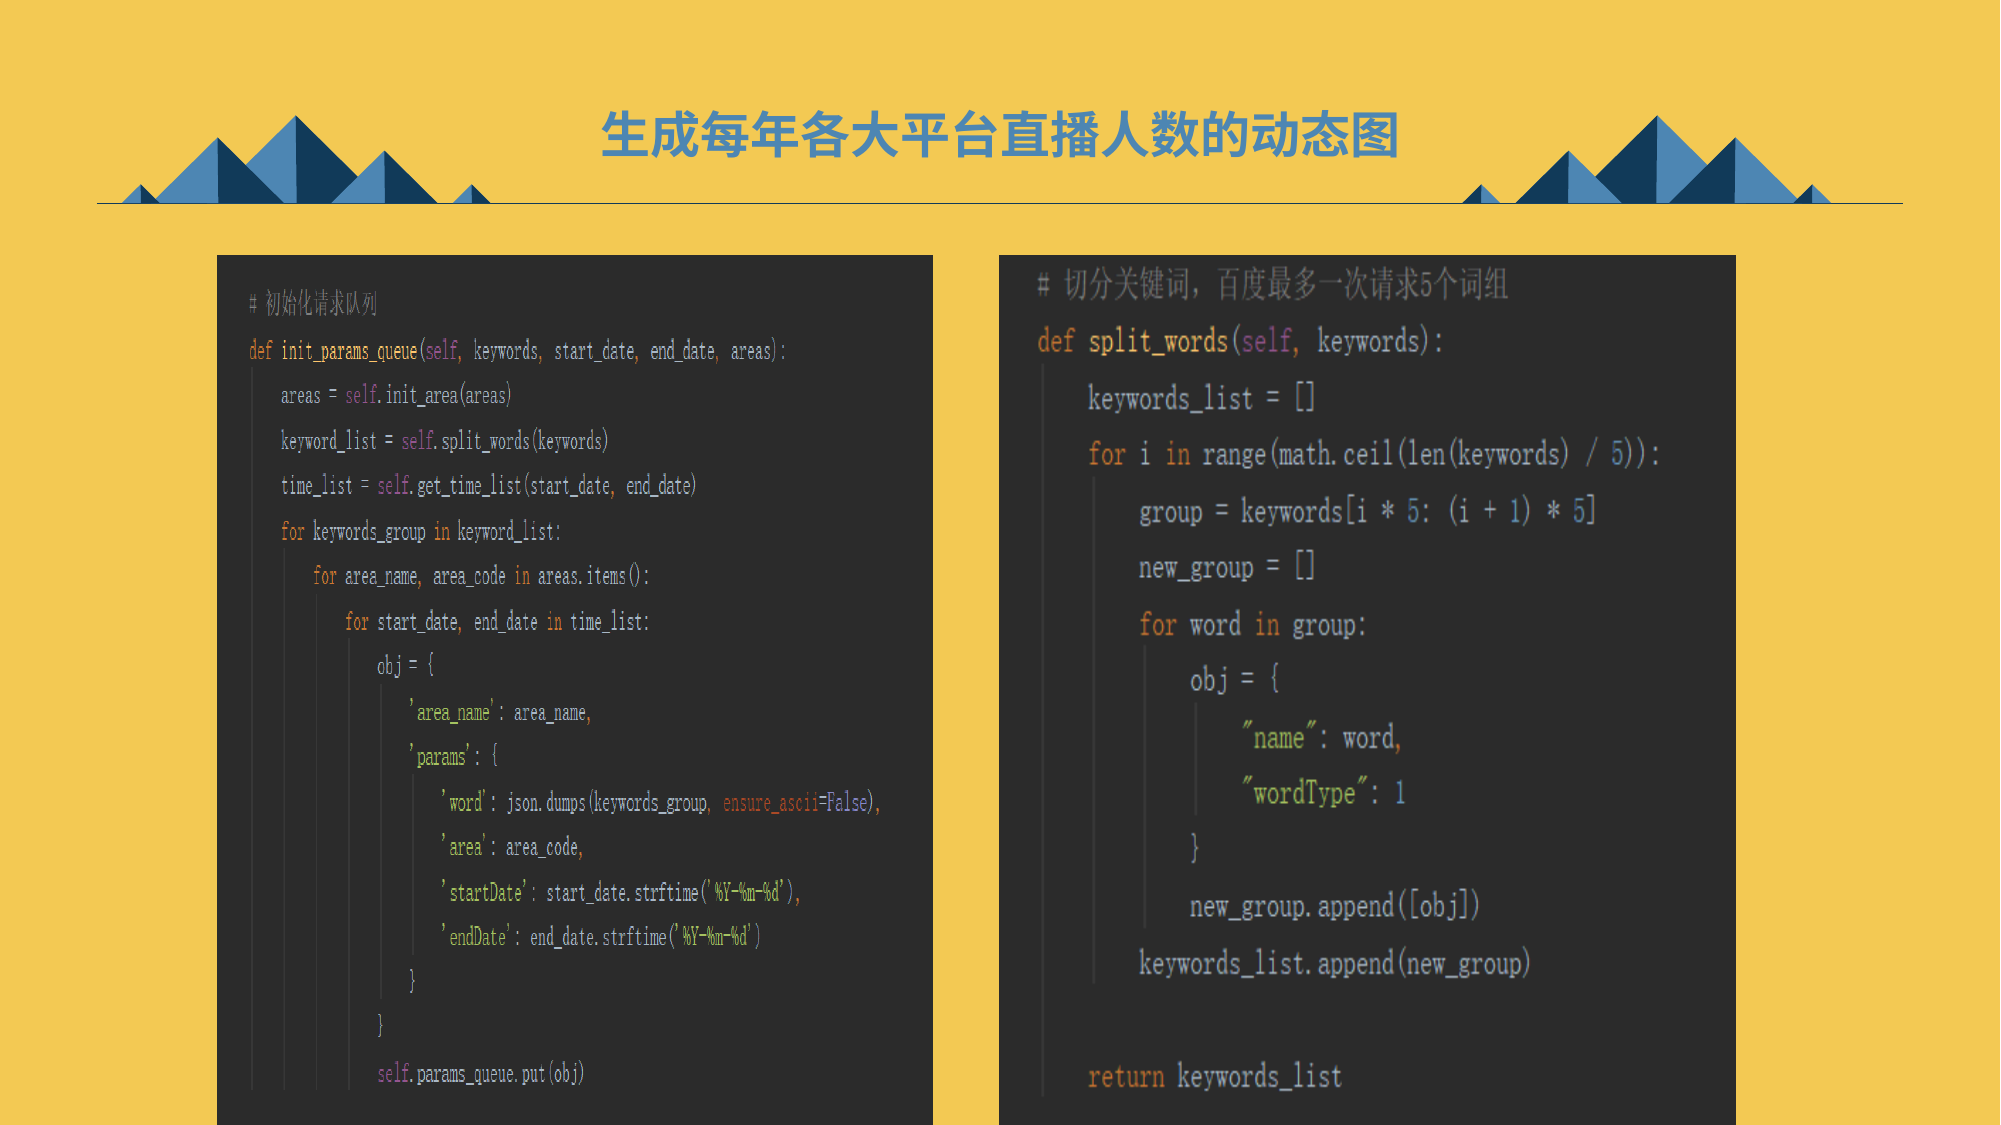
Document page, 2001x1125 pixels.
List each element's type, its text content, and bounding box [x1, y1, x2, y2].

picture [217, 255, 933, 1125]
text_box 生成每年各大平台直播人数的动态图 [587, 98, 1413, 170]
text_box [1462, 115, 1832, 204]
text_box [121, 115, 491, 204]
picture [999, 255, 1736, 1125]
